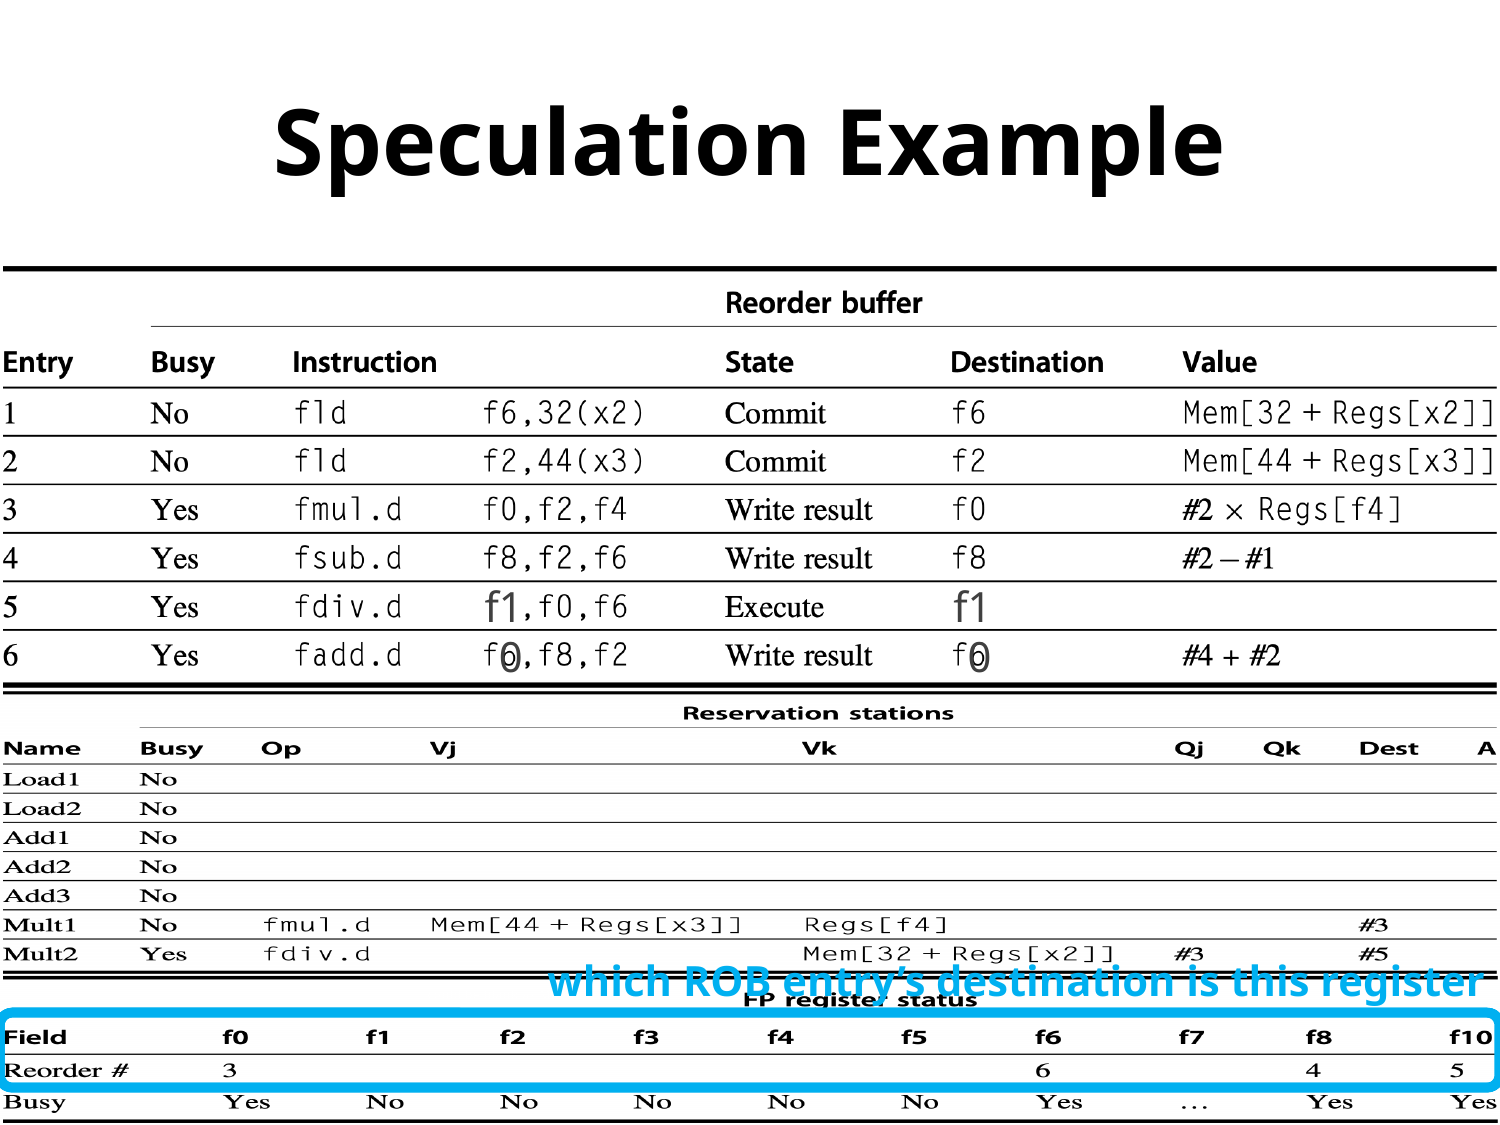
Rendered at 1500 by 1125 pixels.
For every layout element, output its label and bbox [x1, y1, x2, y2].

title [0, 45, 1500, 233]
picture [6, 1018, 1494, 1082]
picture [0, 264, 1500, 1011]
picture [1372, 979, 1380, 991]
picture [0, 1089, 1500, 1125]
